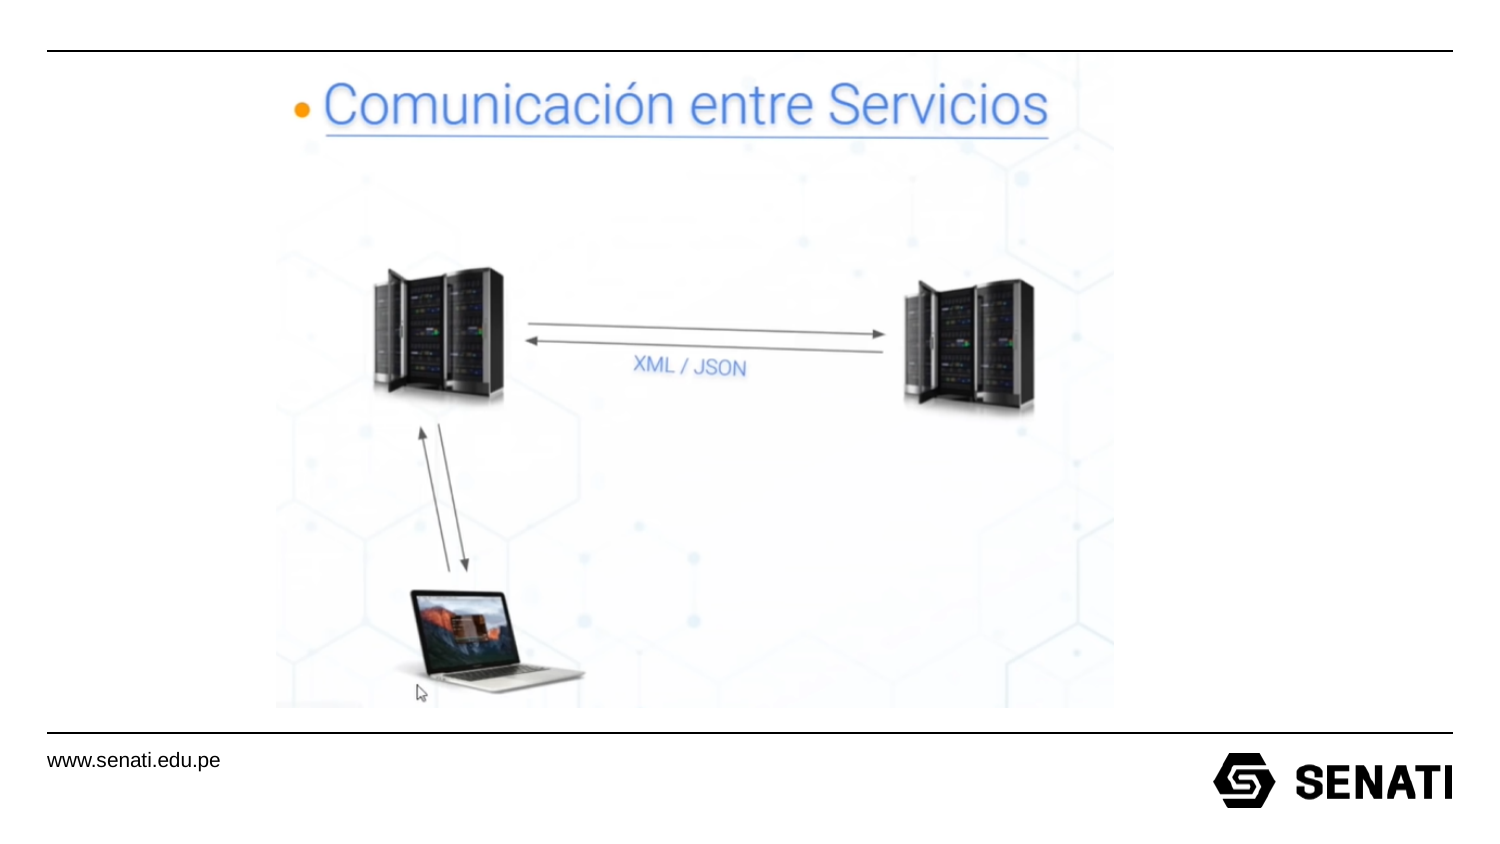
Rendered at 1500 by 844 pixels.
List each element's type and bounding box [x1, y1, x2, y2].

picture [276, 53, 1114, 708]
